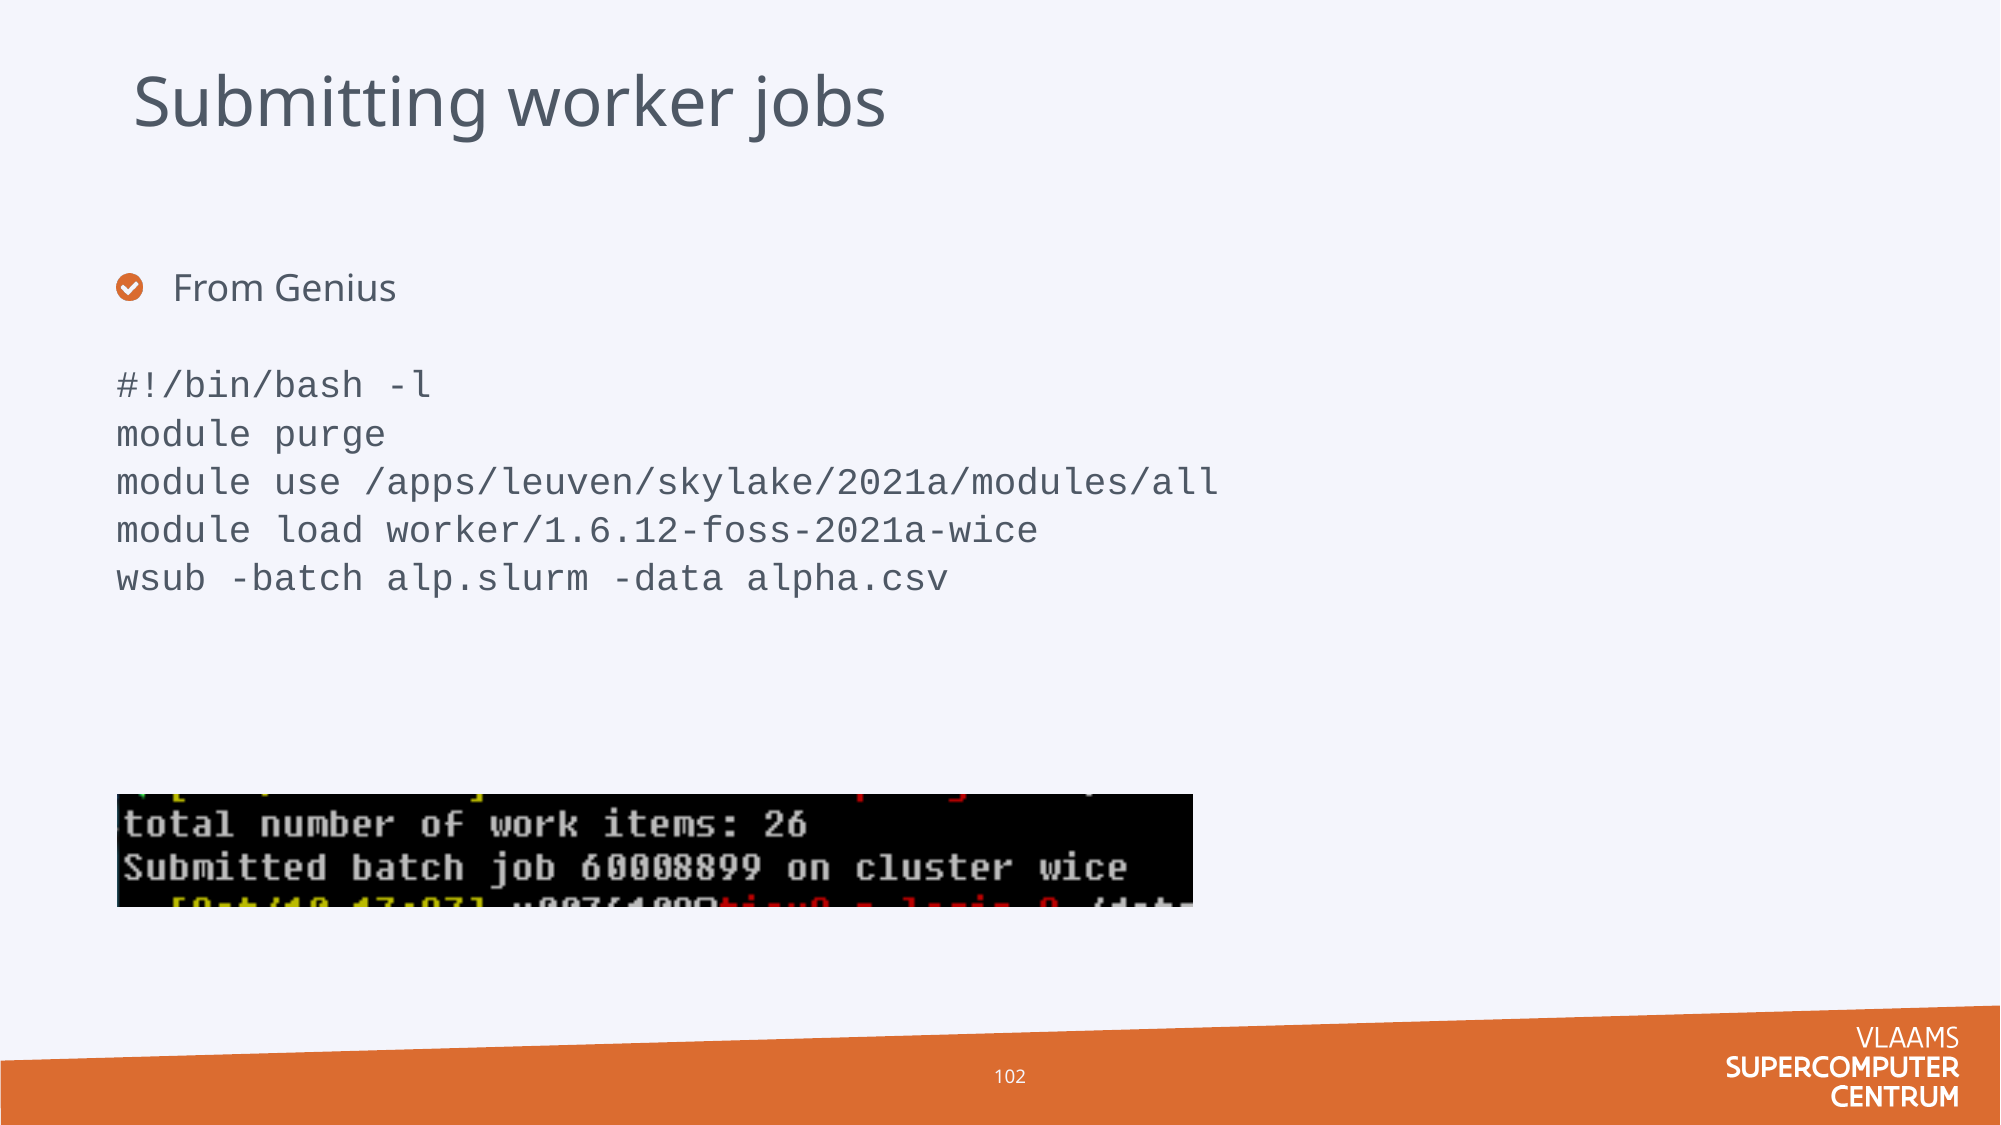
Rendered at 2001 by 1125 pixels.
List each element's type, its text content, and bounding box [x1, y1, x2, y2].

list From Genius #!/bin/bash -l module purge module use /apps/leuven/skylake/2021a/modules/all module load worker/1.6.12-foss-2021a-wice wsub -batch alp.slurm -data alpha.csv [50, 269, 1940, 996]
title Submitting worker jobs [118, 0, 1941, 213]
slide_number 102 [958, 1047, 1042, 1108]
picture [1725, 1021, 1960, 1117]
picture [117, 794, 1193, 907]
picture [116, 273, 143, 301]
